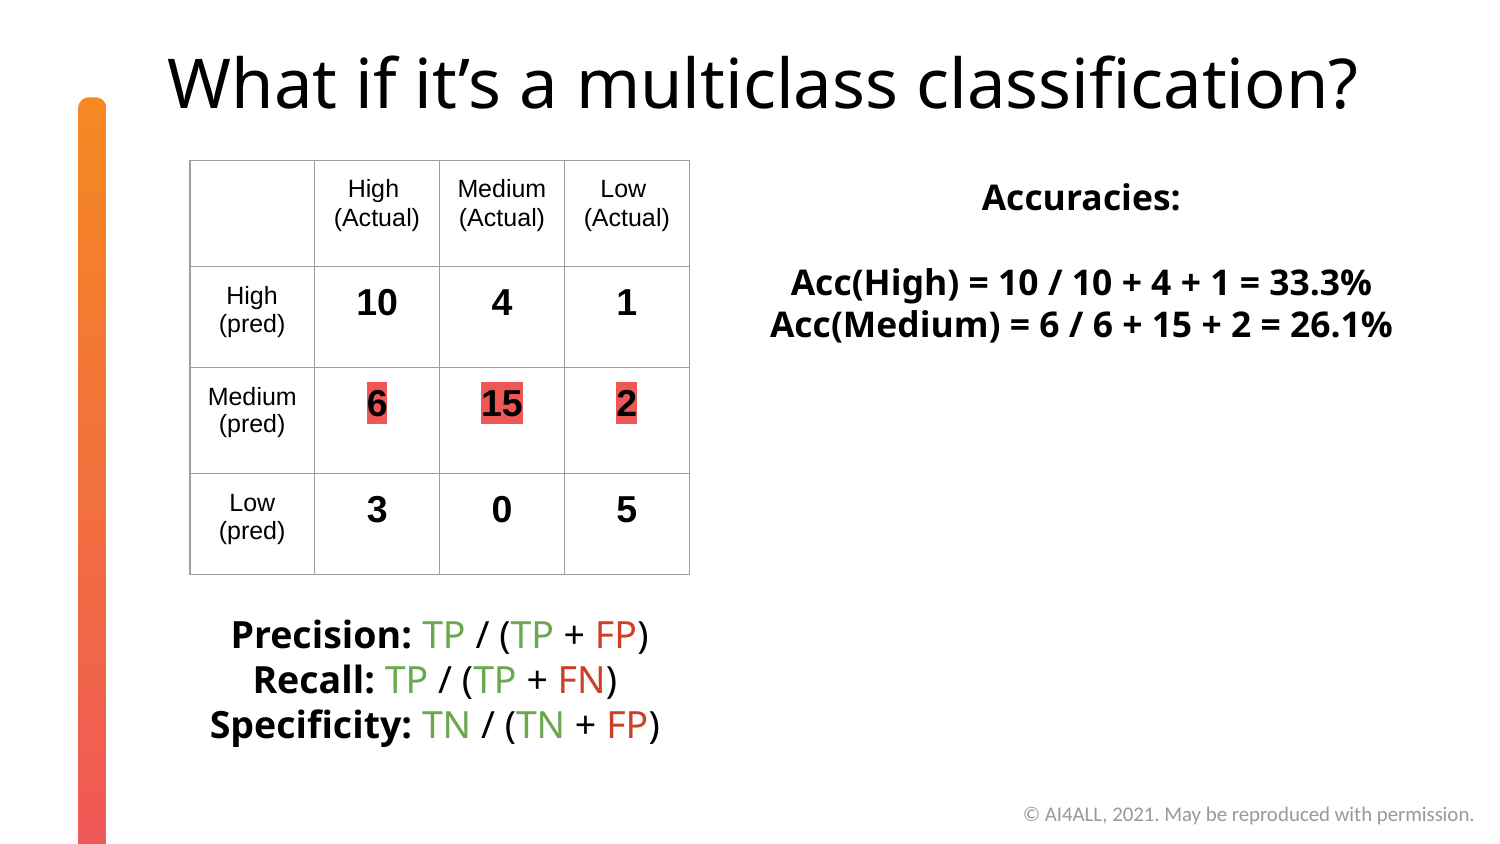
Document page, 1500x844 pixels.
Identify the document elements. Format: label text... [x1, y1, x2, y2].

table_cell 10 [315, 267, 439, 367]
table_cell 2 [565, 368, 689, 473]
table_header Medium (Actual) [440, 161, 564, 266]
table_cell 6 [315, 368, 439, 473]
table_header Low (Actual) [565, 161, 689, 266]
table_header [191, 161, 314, 266]
title What if it’s a multiclass classification? [167, 39, 1428, 137]
list Accuracies: Acc(High) = 10 / 10 + 4 + 1 = 33.3% Acc(Medium) = 6 / 6 + 15 + 2 = 26.1% [757, 174, 1406, 741]
table_cell 3 [315, 474, 439, 574]
table_cell High (pred) [191, 267, 314, 367]
table_cell 4 [440, 267, 564, 367]
table_cell Low (pred) [191, 474, 314, 574]
table_cell 1 [565, 267, 689, 367]
table_header High (Actual) [315, 161, 439, 266]
list Precision: TP / (TP + FP) Recall: TP / (TP + FN) Specificity: TN / (TN + FP) [189, 610, 690, 793]
table_cell 15 [440, 368, 564, 473]
table_cell Medium (pred) [191, 368, 314, 473]
table_cell 5 [565, 474, 689, 574]
table_cell 0 [440, 474, 564, 574]
